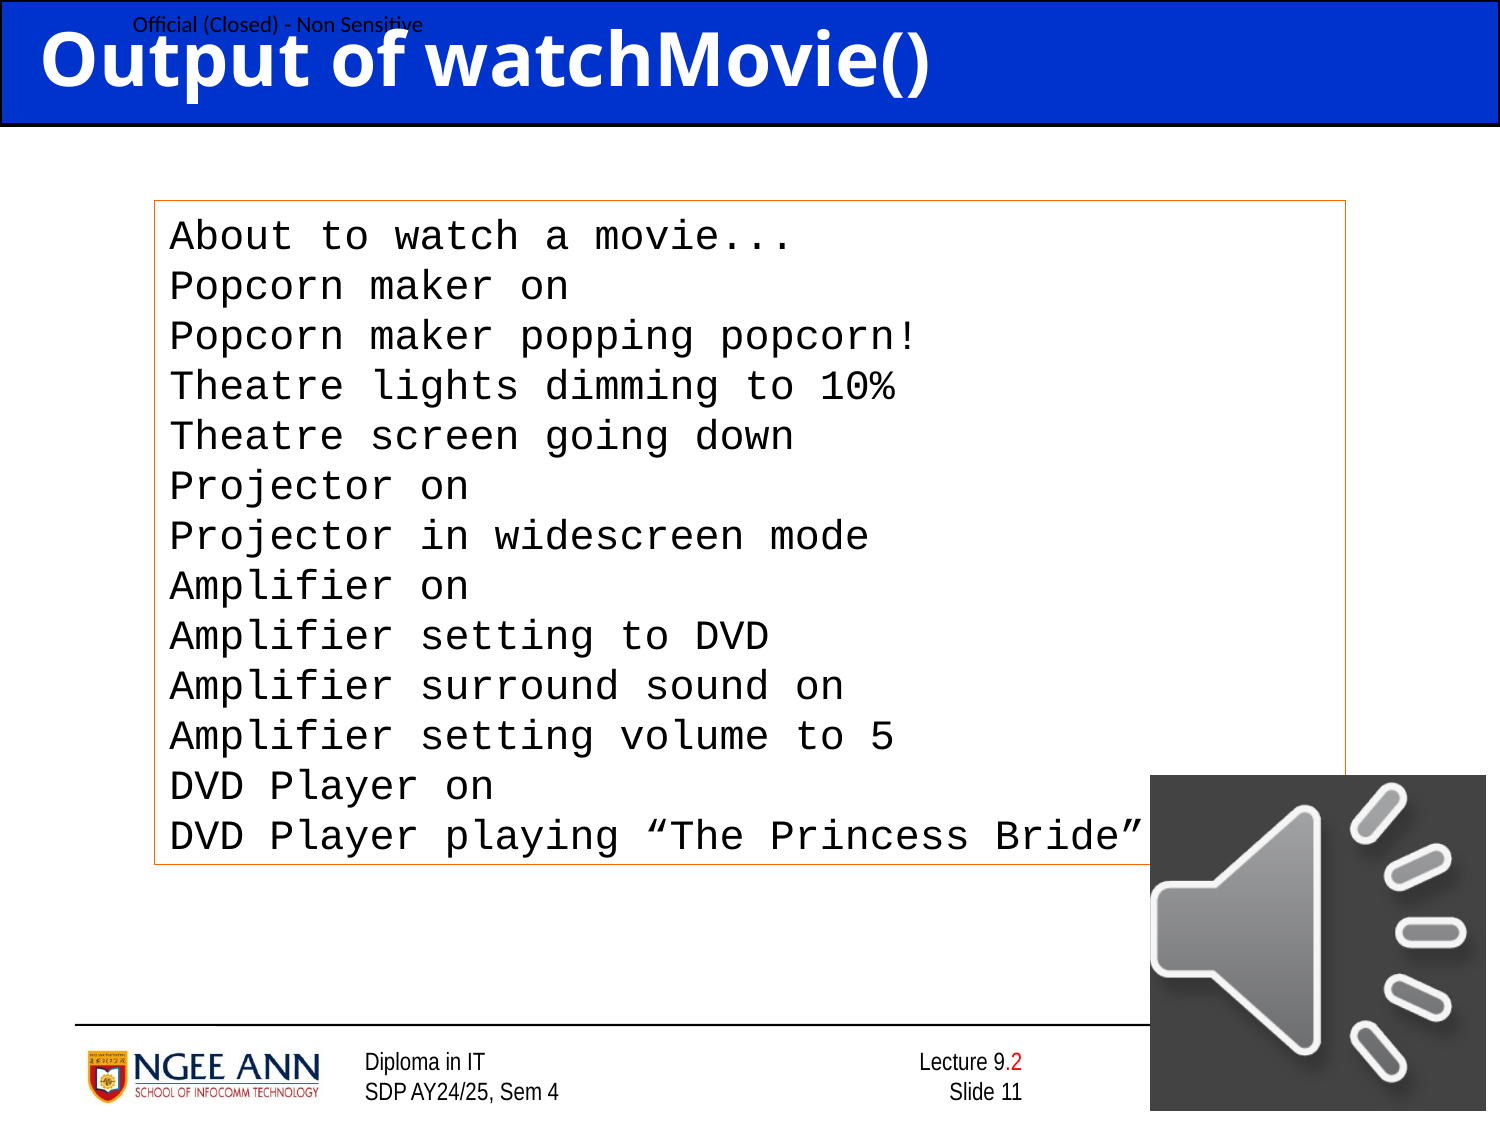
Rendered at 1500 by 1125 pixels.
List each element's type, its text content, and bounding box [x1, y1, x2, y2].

title Output of watchMovie() [23, 0, 1500, 115]
picture [1148, 773, 1487, 1112]
picture [62, 1028, 344, 1125]
slide_number Lecture 9.2 Slide 11 [724, 1049, 1038, 1113]
text_box About to watch a movie... Popcorn maker on Popcorn maker popping popcorn! Theatre lights dimming to 10% Theatre screen going down Projector on Projector in widescreen mode Amplifier on Amplifier setting to DVD Amplifier surround sound on Amplifier setting volume to 5 DVD Player on DVD Player playing “The Princess Bride” [154, 200, 1346, 865]
